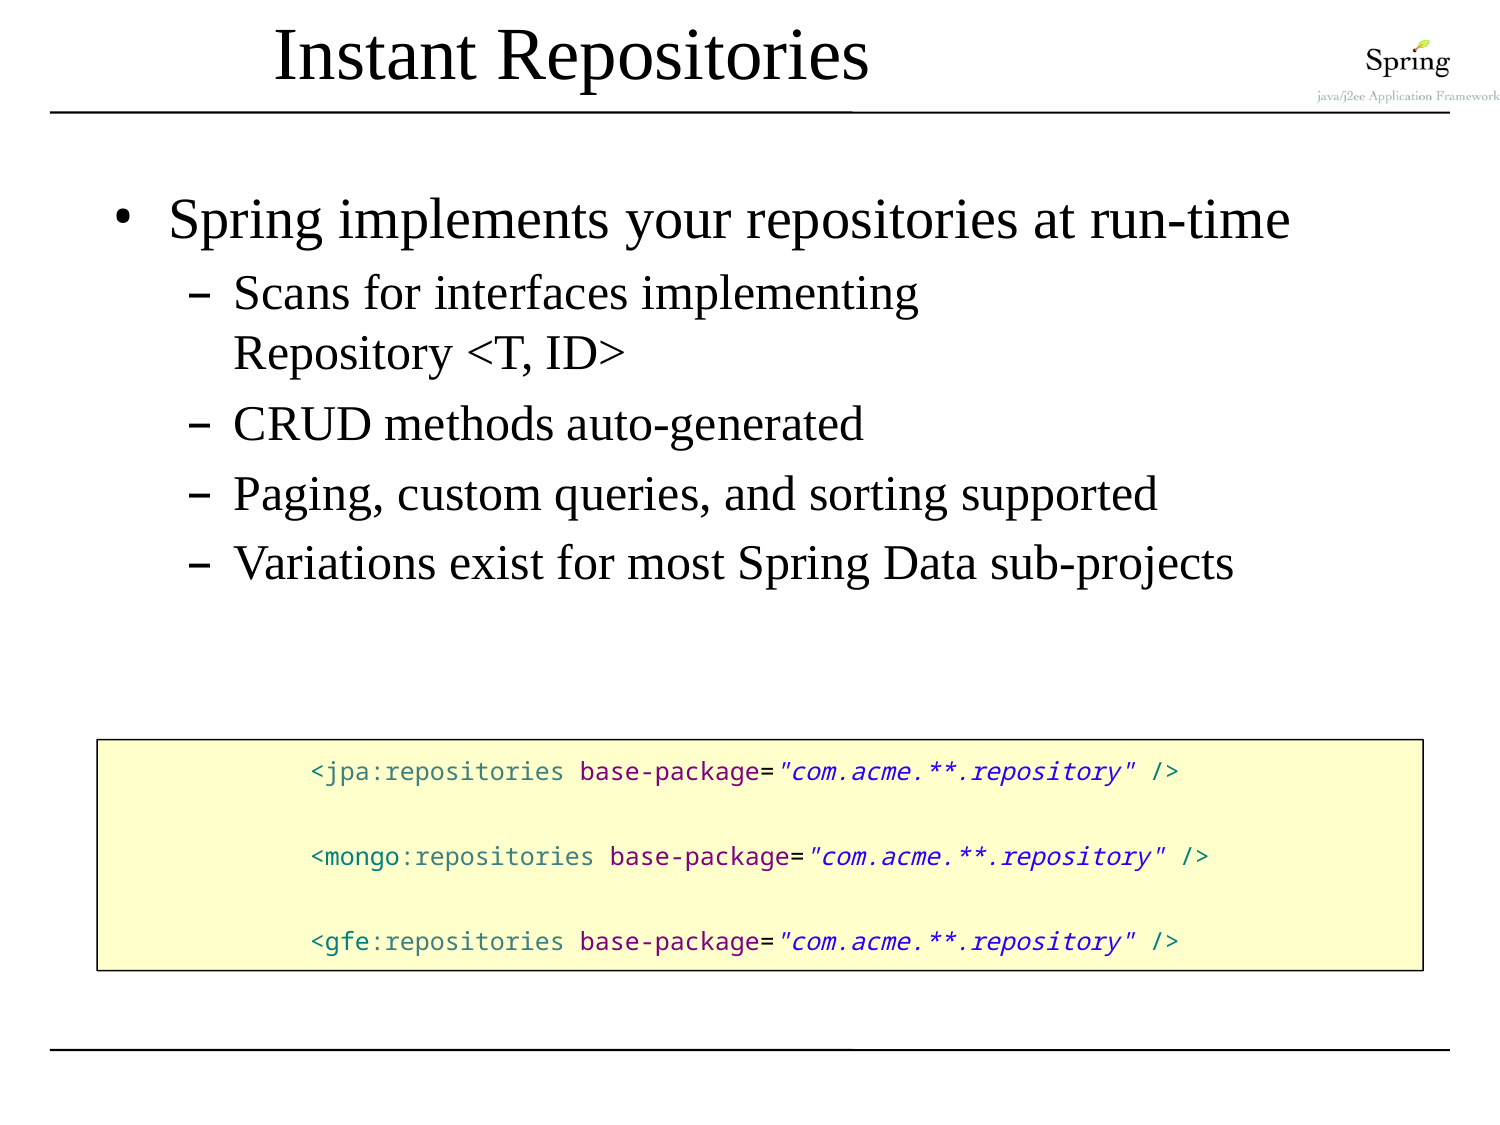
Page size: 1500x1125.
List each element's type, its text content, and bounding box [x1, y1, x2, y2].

picture [1316, 0, 1500, 106]
title Instant Repositories [56, 0, 1089, 138]
text_box <jpa:repositories base-package="com.acme.**.repository" /> <mongo:repositories base-package="com.acme.**.repository" /> <gfe:repositories base-package="com.acme.**.repository" /> [97, 739, 1424, 971]
list Spring implements your repositories at run-time Scans for interfaces implementing Repository <T, ID> CRUD methods auto-generated Paging, custom queries, and sorting supported Variations exist for most Spring Data sub-projects [97, 172, 1388, 739]
